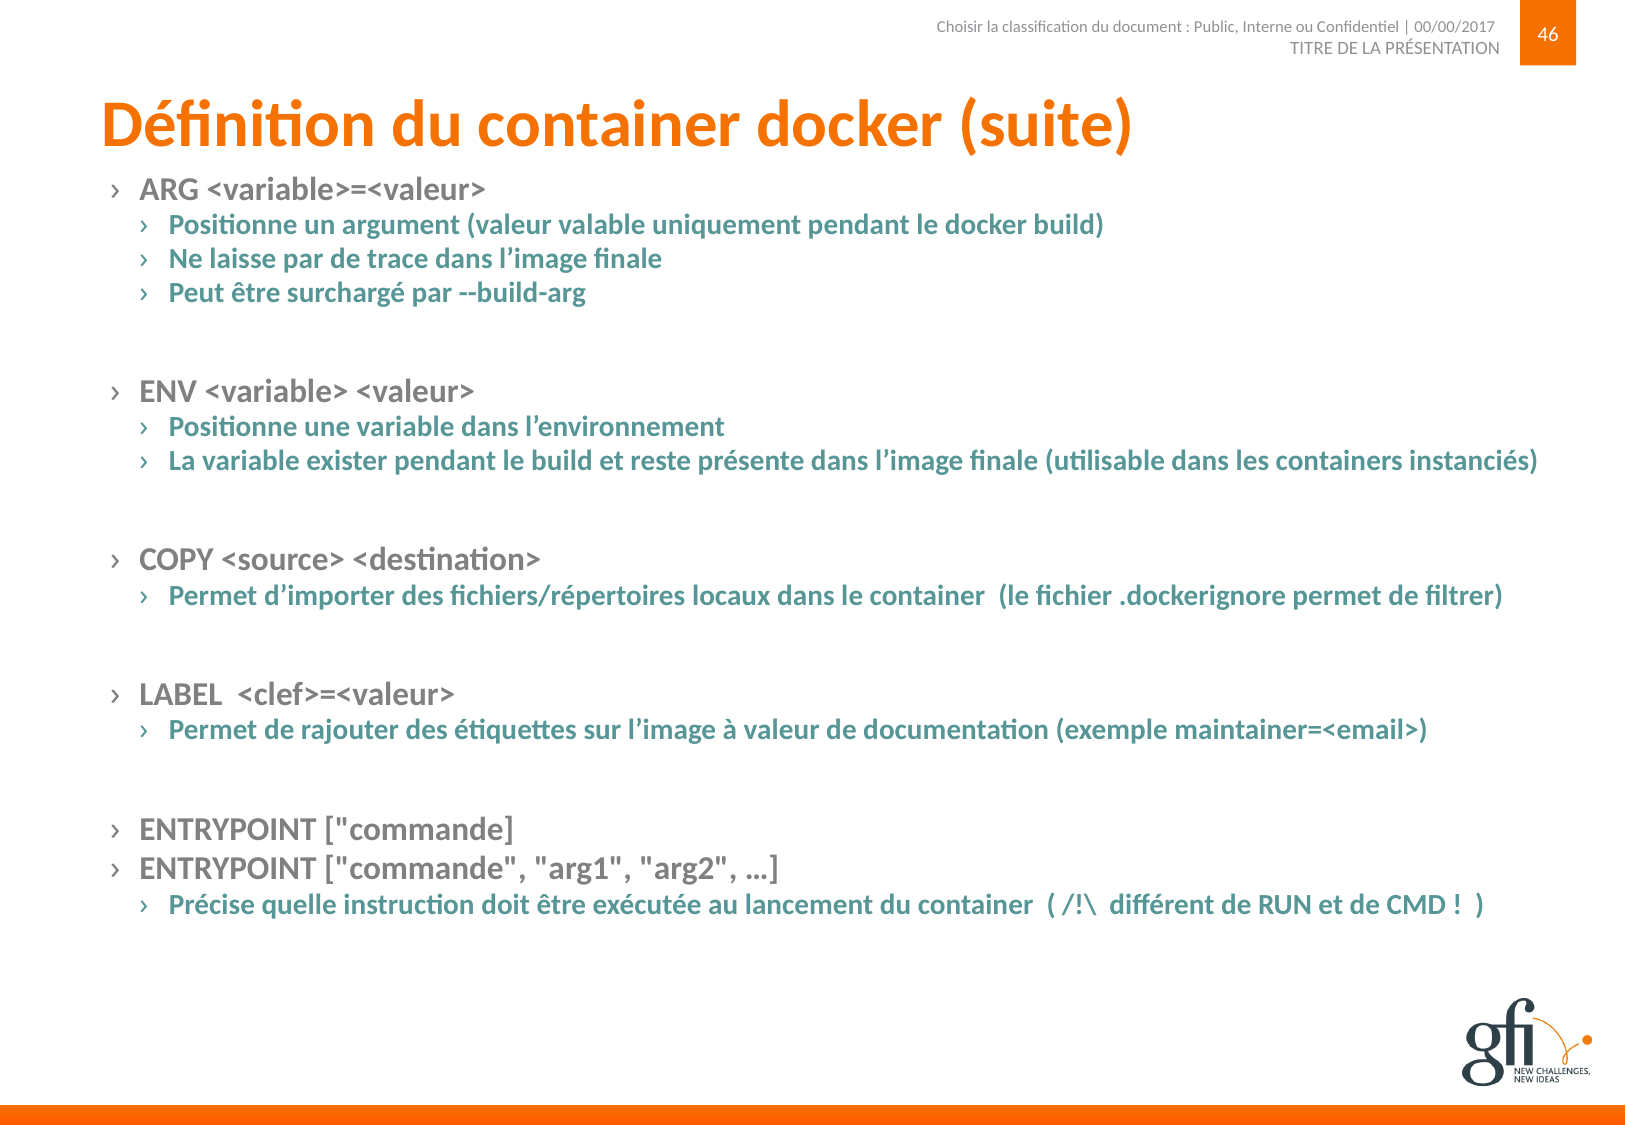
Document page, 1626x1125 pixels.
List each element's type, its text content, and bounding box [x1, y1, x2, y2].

title Définition du container docker (suite) [101, 68, 1550, 171]
footer TITRE DE LA PRÉSENTATION [557, 16, 1515, 67]
list ARG <variable>=<valeur> Positionne un argument (valeur valable uniquement pendant le docker build) Ne laisse par de trace dans l’image finale Peut être surchargé par --build-arg ENV <variable> <valeur> Positionne une variable dans l’environnement La variable exister pendant le build et reste présente dans l’image finale (utilisable dans les containers instanciés) COPY <source> <destination> Permet d’importer des fichiers/répertoires locaux dans le container (le fichier .dockerignore permet de filtrer) LABEL <clef>=<valeur> Permet de rajouter des étiquettes sur l’image à valeur de documentation (exemple maintainer=<email>) ENTRYPOINT ["commande] ENTRYPOINT ["commande", "arg1", "arg2", …] Précise quelle instruction doit être exécutée au lancement du container ( /!\ différent de RUN et de CMD ! ) [50, 171, 1579, 1113]
slide_number 46 [1520, 0, 1577, 66]
picture [1579, 998, 1592, 1090]
